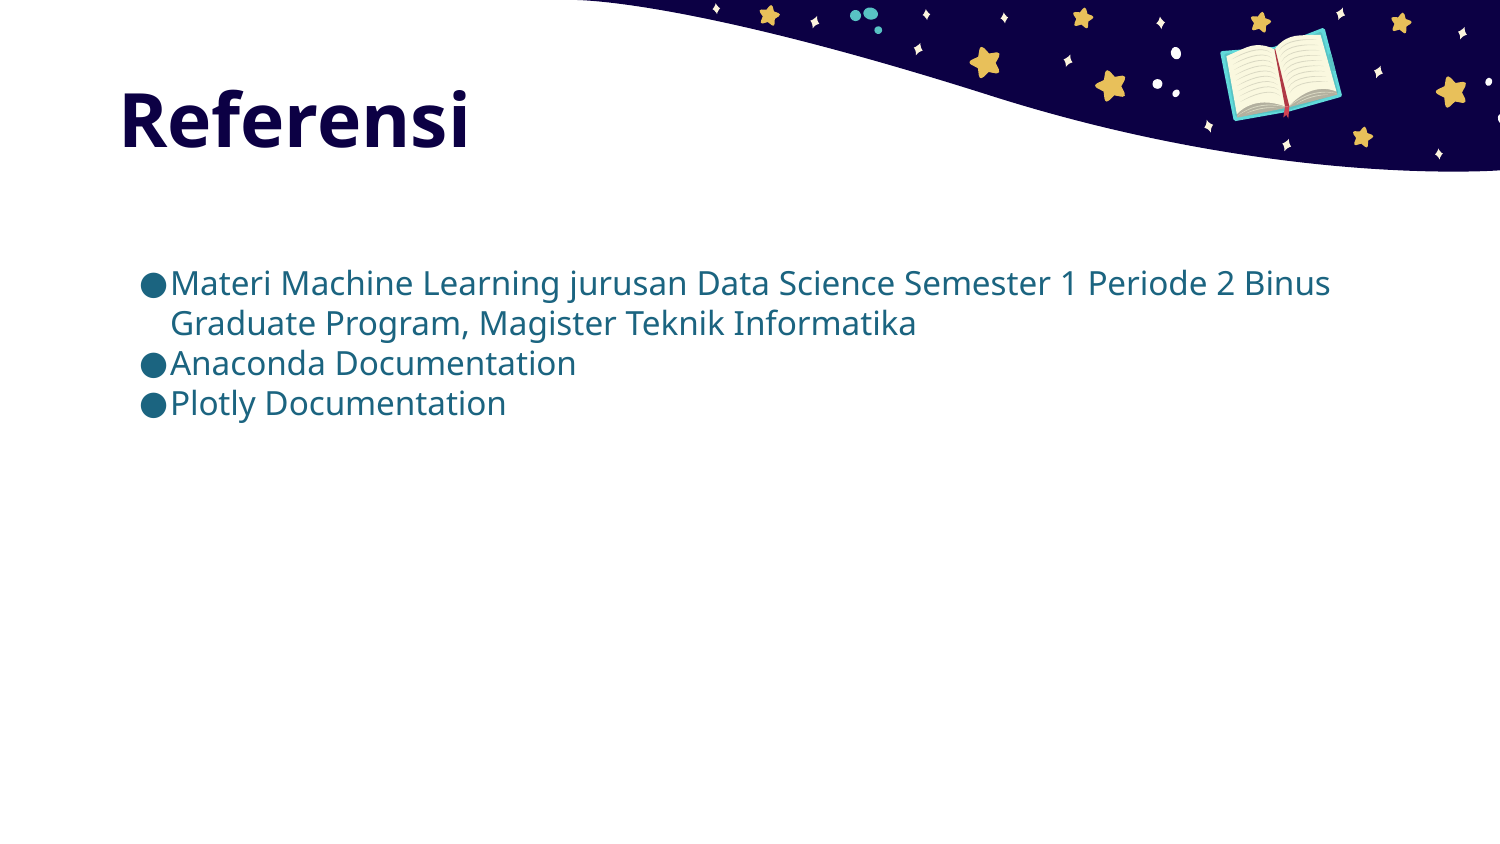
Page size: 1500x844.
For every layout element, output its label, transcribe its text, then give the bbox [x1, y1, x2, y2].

subtitle Materi Machine Learning jurusan Data Science Semester 1 Periode 2 Binus Graduate Program, Magister Teknik Informatika Anaconda Documentation Plotly Documentation [118, 262, 1350, 756]
title Referensi [118, 72, 1017, 167]
